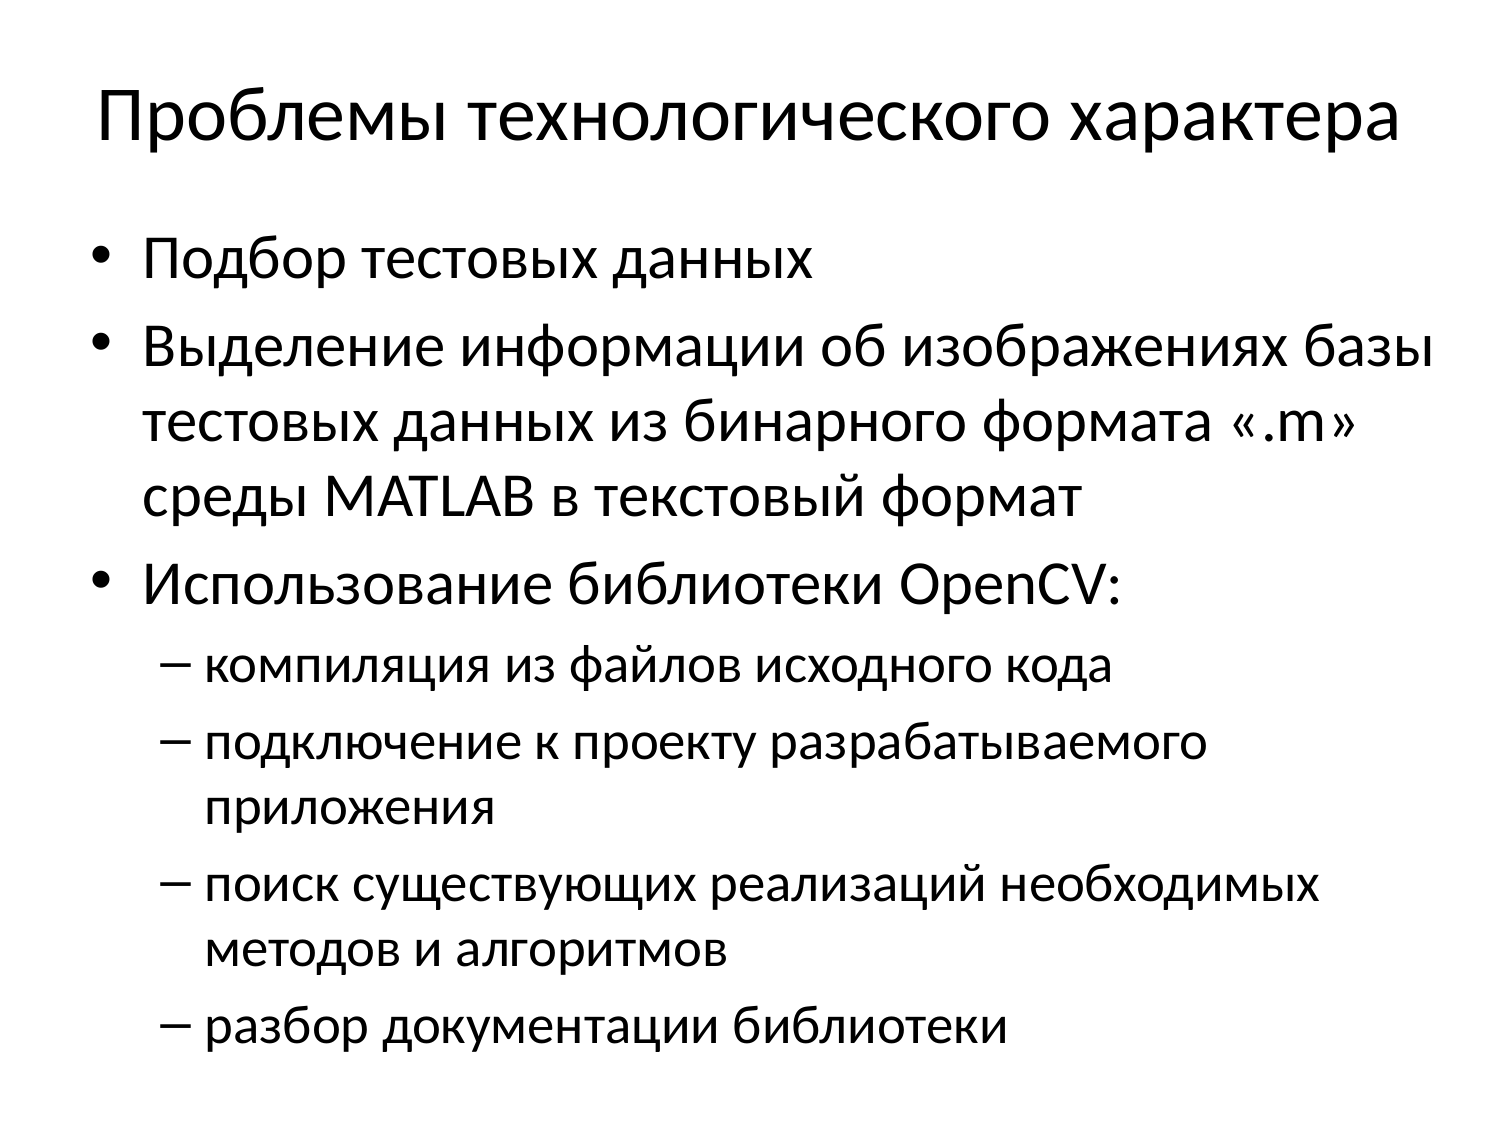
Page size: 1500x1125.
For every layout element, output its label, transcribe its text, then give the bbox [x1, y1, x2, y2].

list Подбор тестовых данных Выделение информации об изображениях базы тестовых данных из бинарного формата «.m» среды MATLAB в текстовый формат Использование библиотеки OpenCV: компиляция из файлов исходного кода подключение к проекту разрабатываемого приложения поиск существующих реализаций необходимых методов и алгоритмов разбор документации библиотеки [75, 208, 1459, 1071]
title Проблемы технологического характера [29, 45, 1471, 173]
